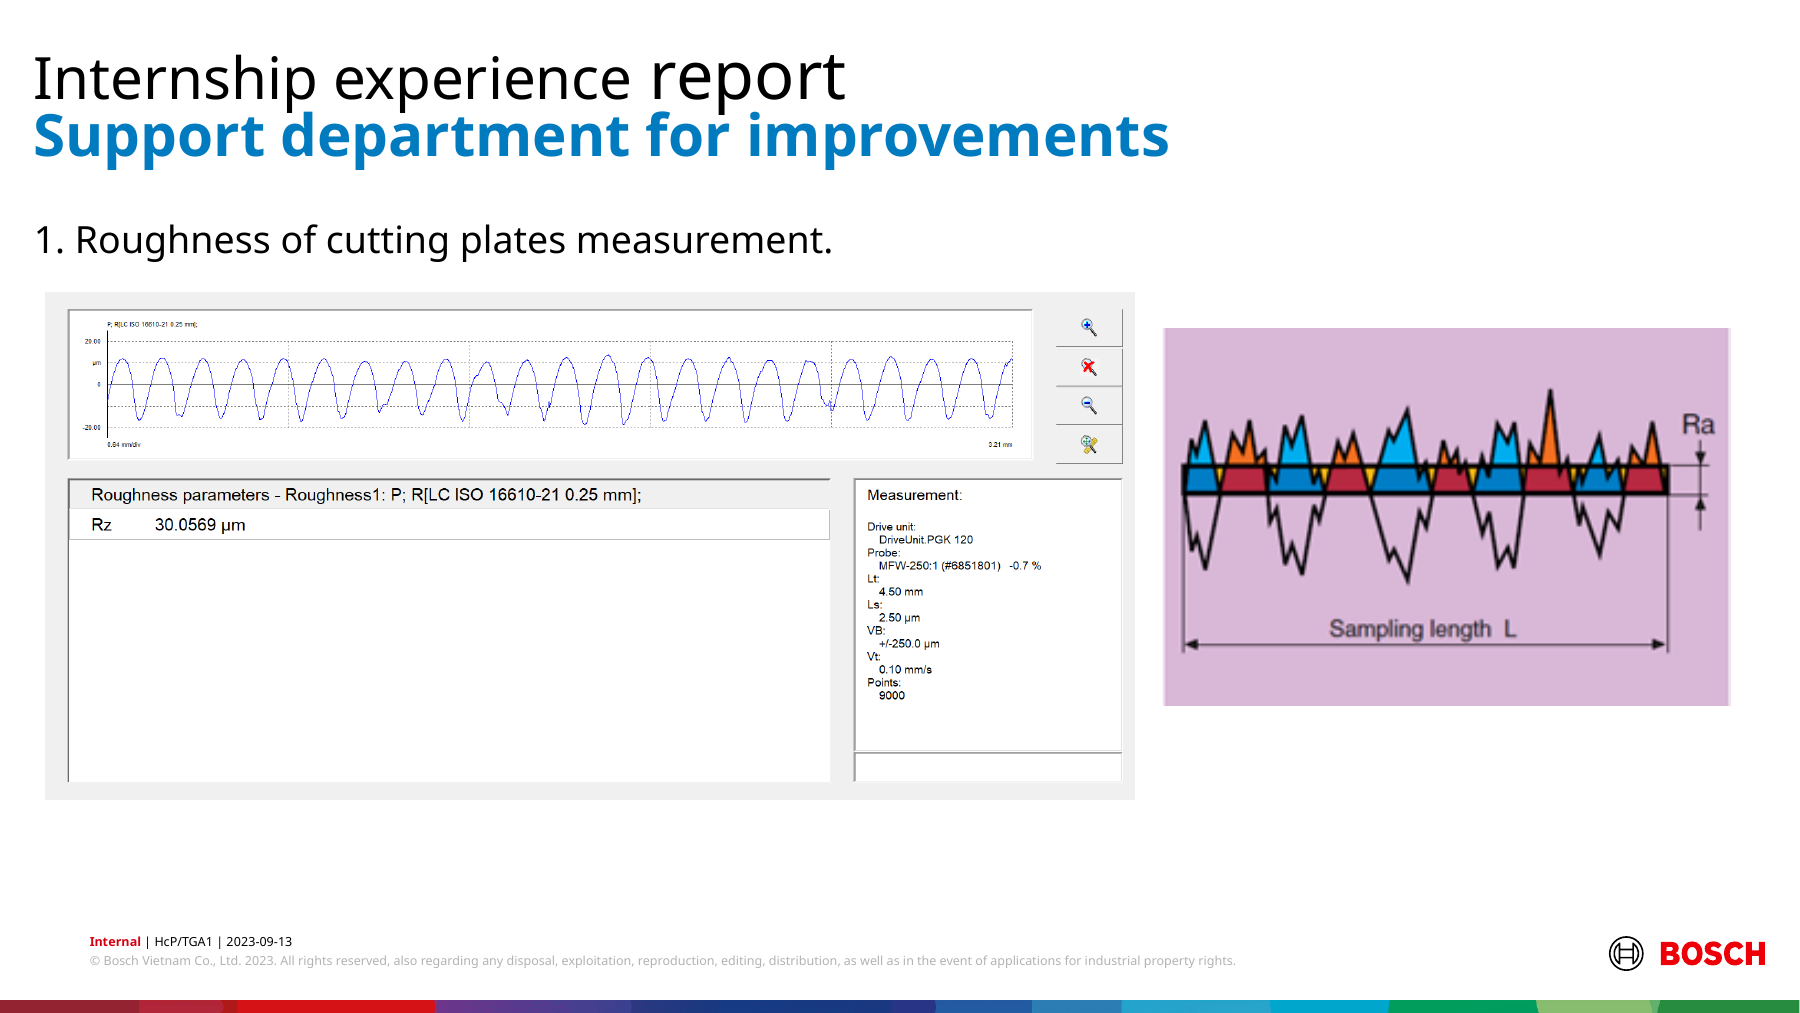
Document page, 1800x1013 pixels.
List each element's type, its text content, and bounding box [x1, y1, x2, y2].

picture [1388, 1000, 1800, 1013]
list Internship experience report [33, 42, 1766, 107]
list 1. Roughness of cutting plates measurement. [33, 212, 1766, 909]
picture [0, 1000, 1270, 1013]
picture [45, 292, 1135, 800]
title Support department for improvements [33, 107, 1766, 171]
picture [1161, 328, 1731, 706]
